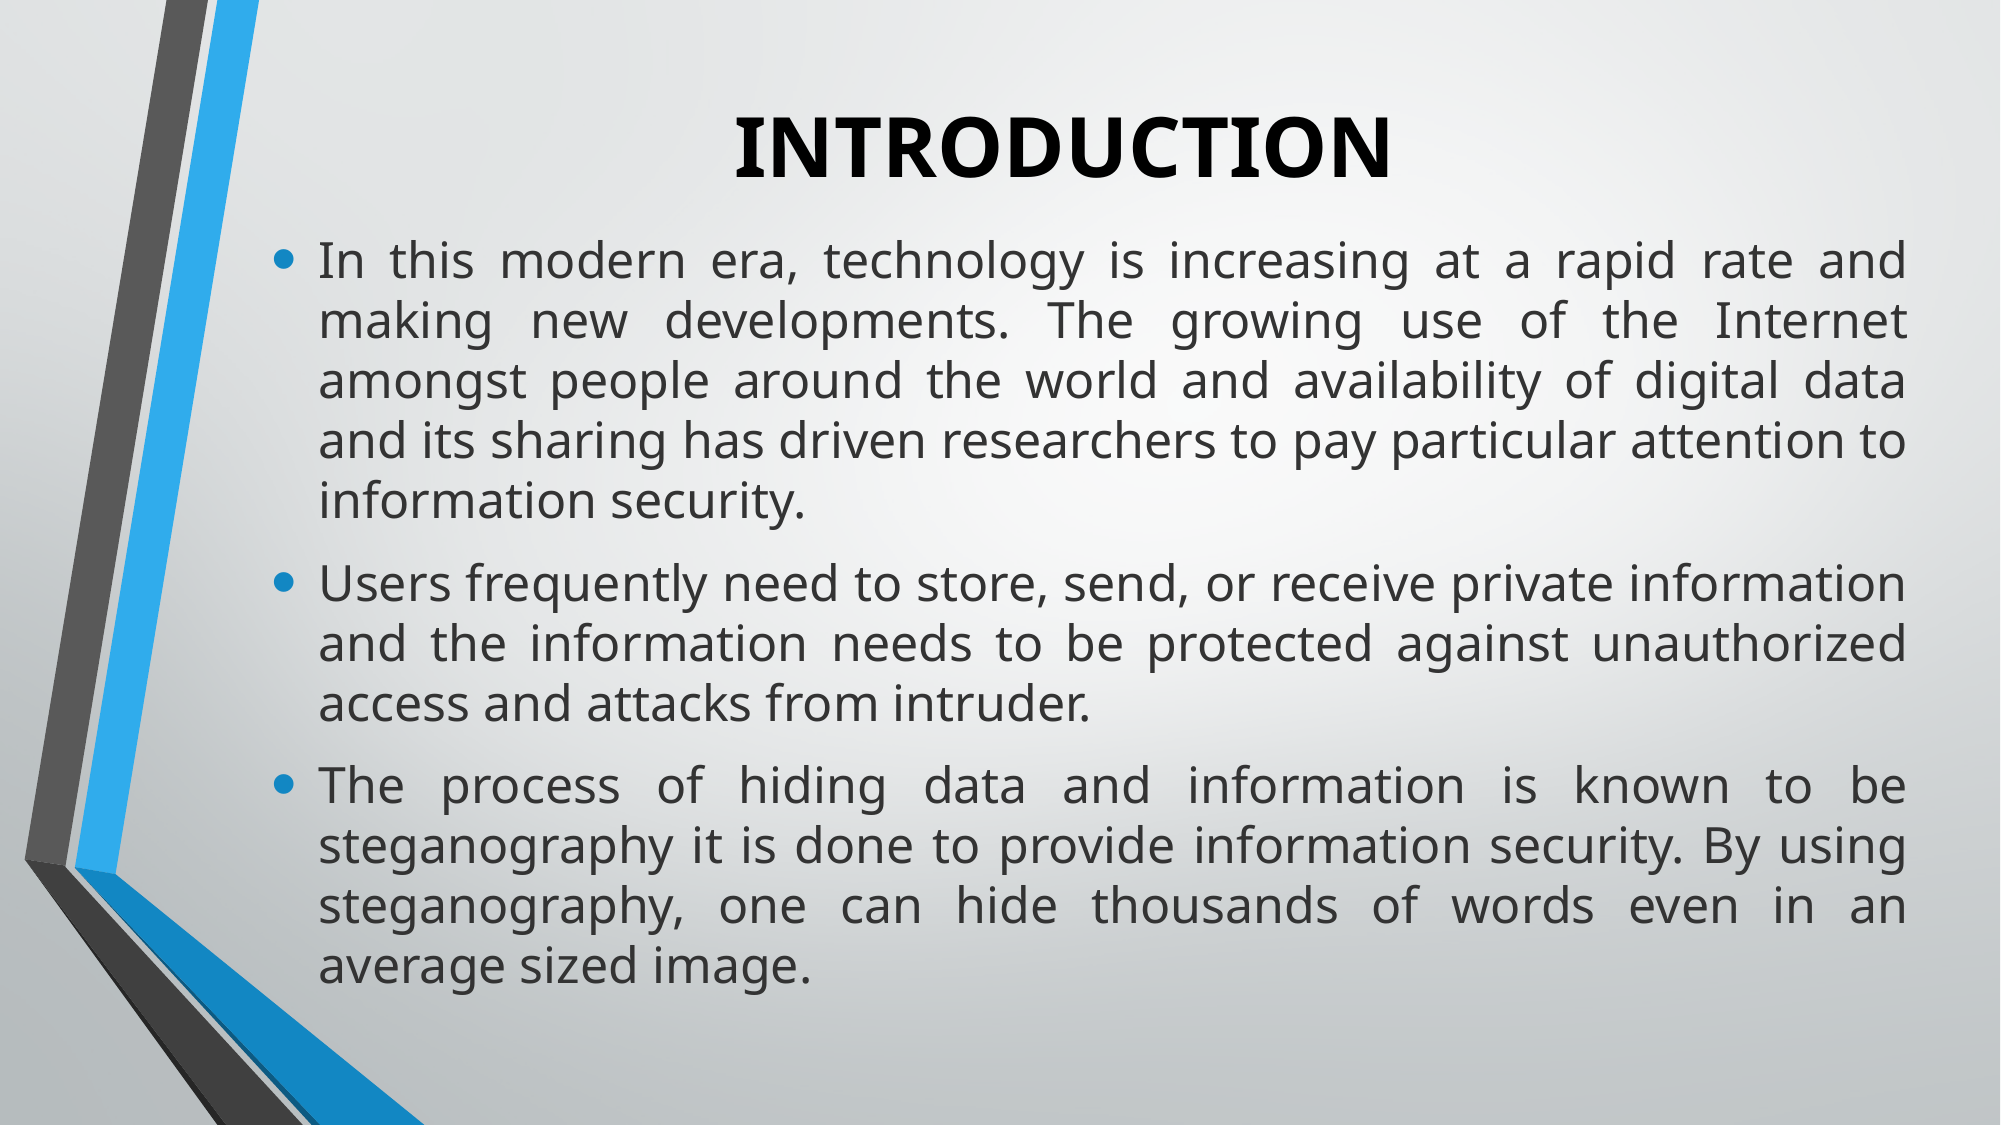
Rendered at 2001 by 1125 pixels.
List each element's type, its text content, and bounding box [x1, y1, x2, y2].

list In this modern era, technology is increasing at a rapid rate and making new developments. The growing use of the Internet amongst people around the world and availability of digital data and its sharing has driven researchers to pay particular attention to information security. Users frequently need to store, send, or receive private information and the information needs to be protected against unauthorized access and attacks from intruder. The process of hiding data and information is known to be steganography it is done to provide information security. By using steganography, one can hide thousands of words even in an average sized image. [256, 211, 1924, 1011]
title INTRODUCTION [243, 0, 1887, 288]
